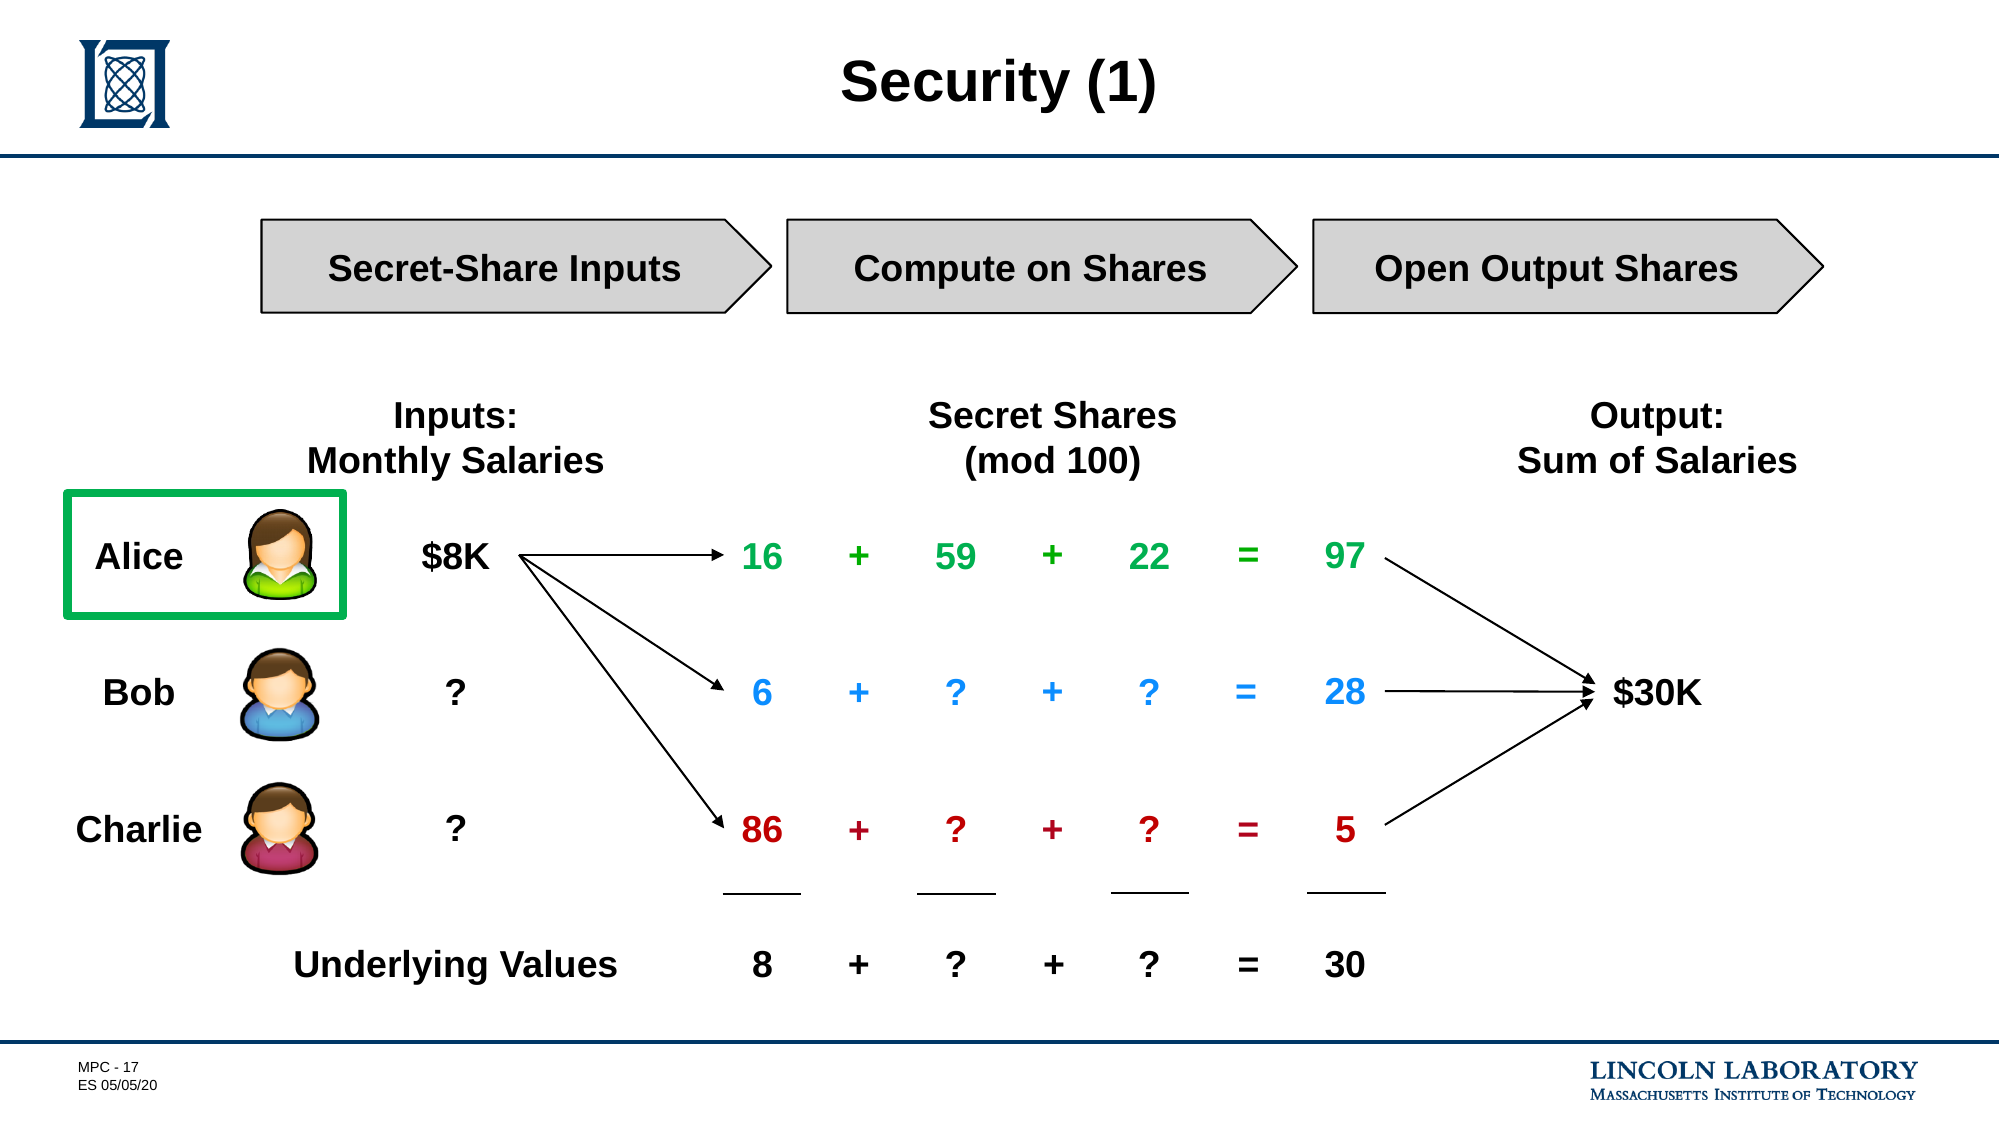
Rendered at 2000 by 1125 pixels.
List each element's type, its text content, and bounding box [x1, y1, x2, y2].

title Security (1) [205, 16, 1794, 151]
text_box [820, 522, 1384, 860]
text_box Open Output Shares [1311, 217, 1826, 316]
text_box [54, 492, 544, 876]
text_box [239, 892, 1386, 994]
text_box Secret-Share Inputs [259, 217, 774, 315]
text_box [287, 383, 1834, 491]
text_box Compute on Shares [785, 217, 1300, 316]
picture [79, 40, 170, 128]
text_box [1384, 554, 1722, 829]
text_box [518, 524, 802, 859]
picture [1588, 1061, 1918, 1100]
